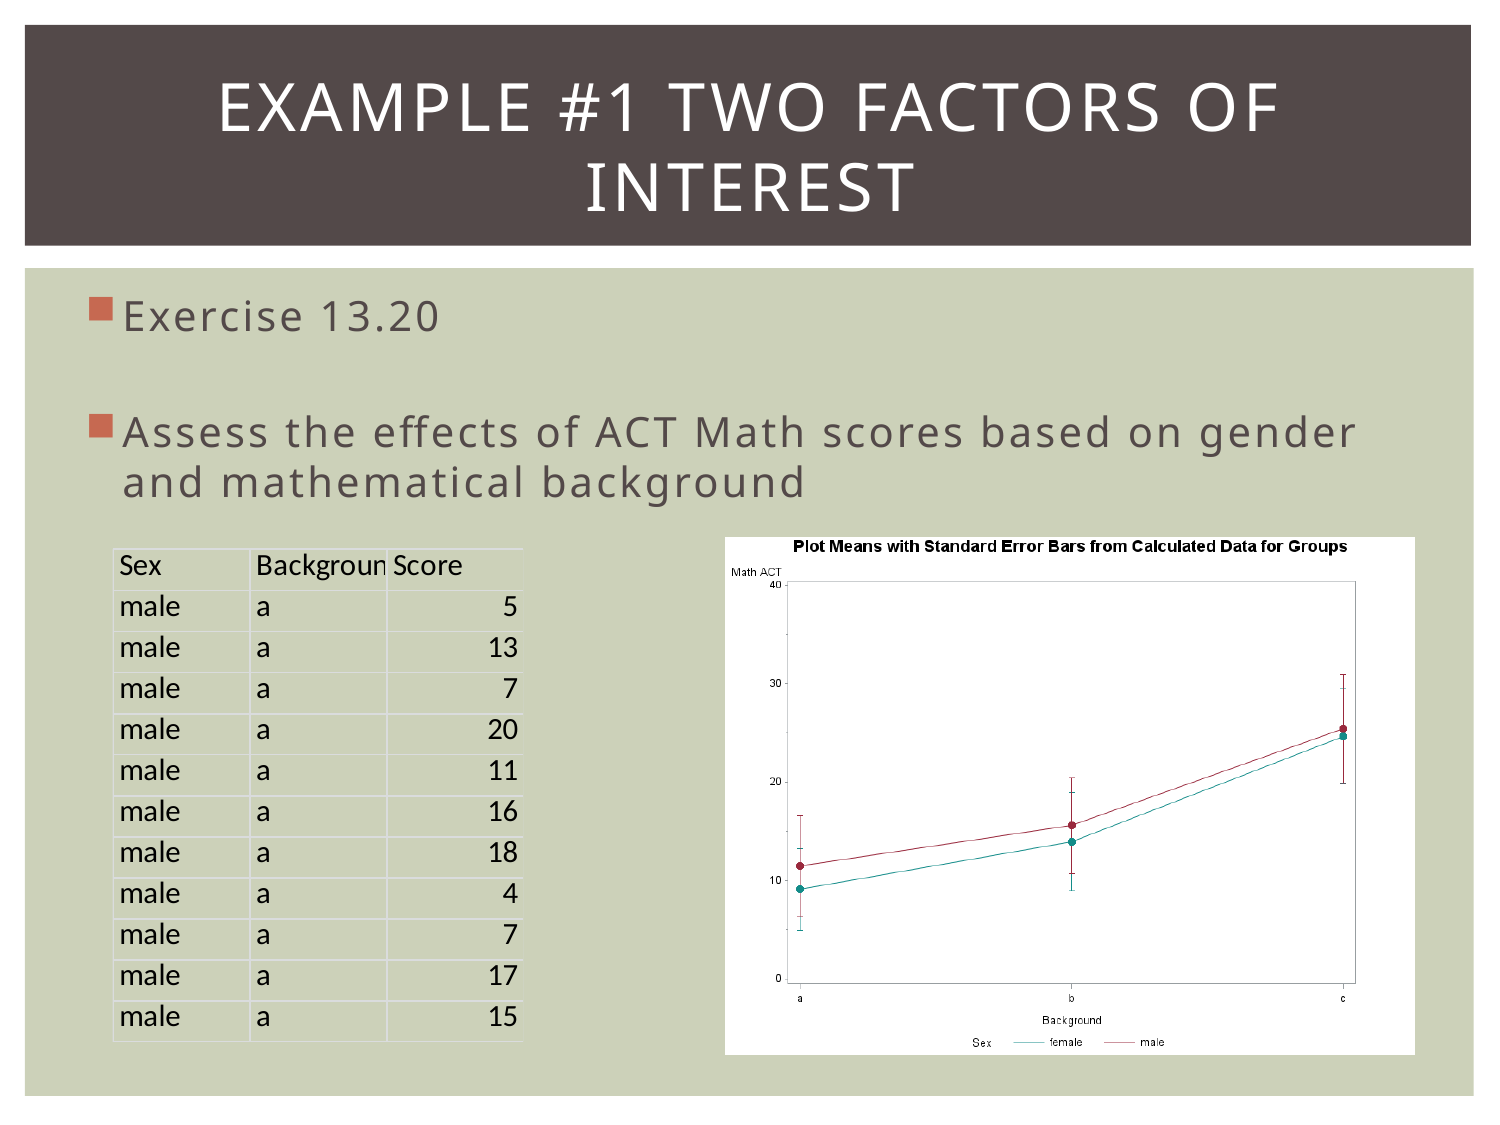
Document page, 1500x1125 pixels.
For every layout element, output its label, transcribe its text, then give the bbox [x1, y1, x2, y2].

picture [112, 548, 526, 1044]
picture [725, 536, 1416, 1055]
list Exercise 13.20 Assess the effects of ACT Math scores based on gender and mathematical background [62, 281, 1442, 1005]
title Example #1 Two Factors of Interest [62, 58, 1438, 232]
